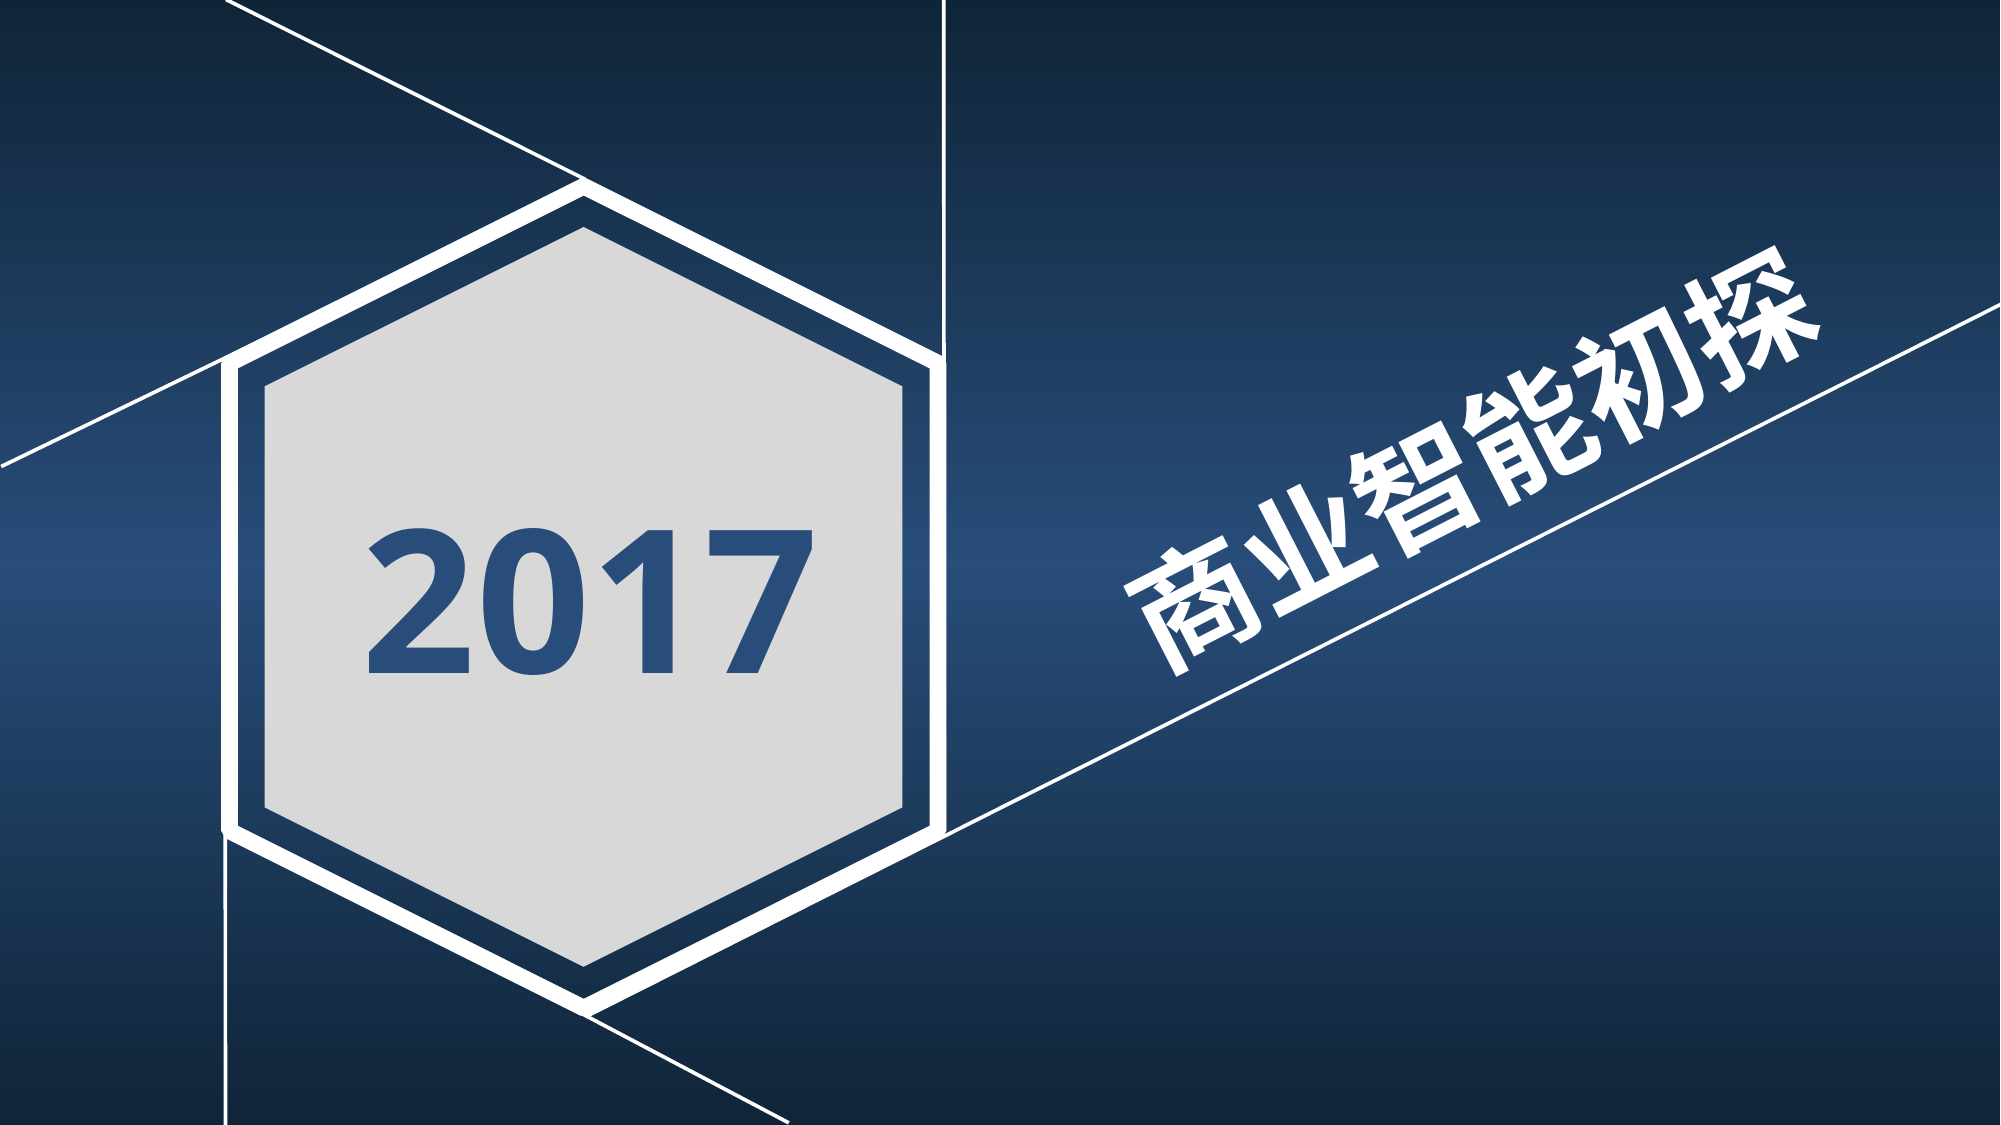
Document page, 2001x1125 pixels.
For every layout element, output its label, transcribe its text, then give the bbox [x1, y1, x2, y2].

text_box 商业智能初探 [1087, 206, 1857, 709]
text_box [229, 186, 939, 1009]
